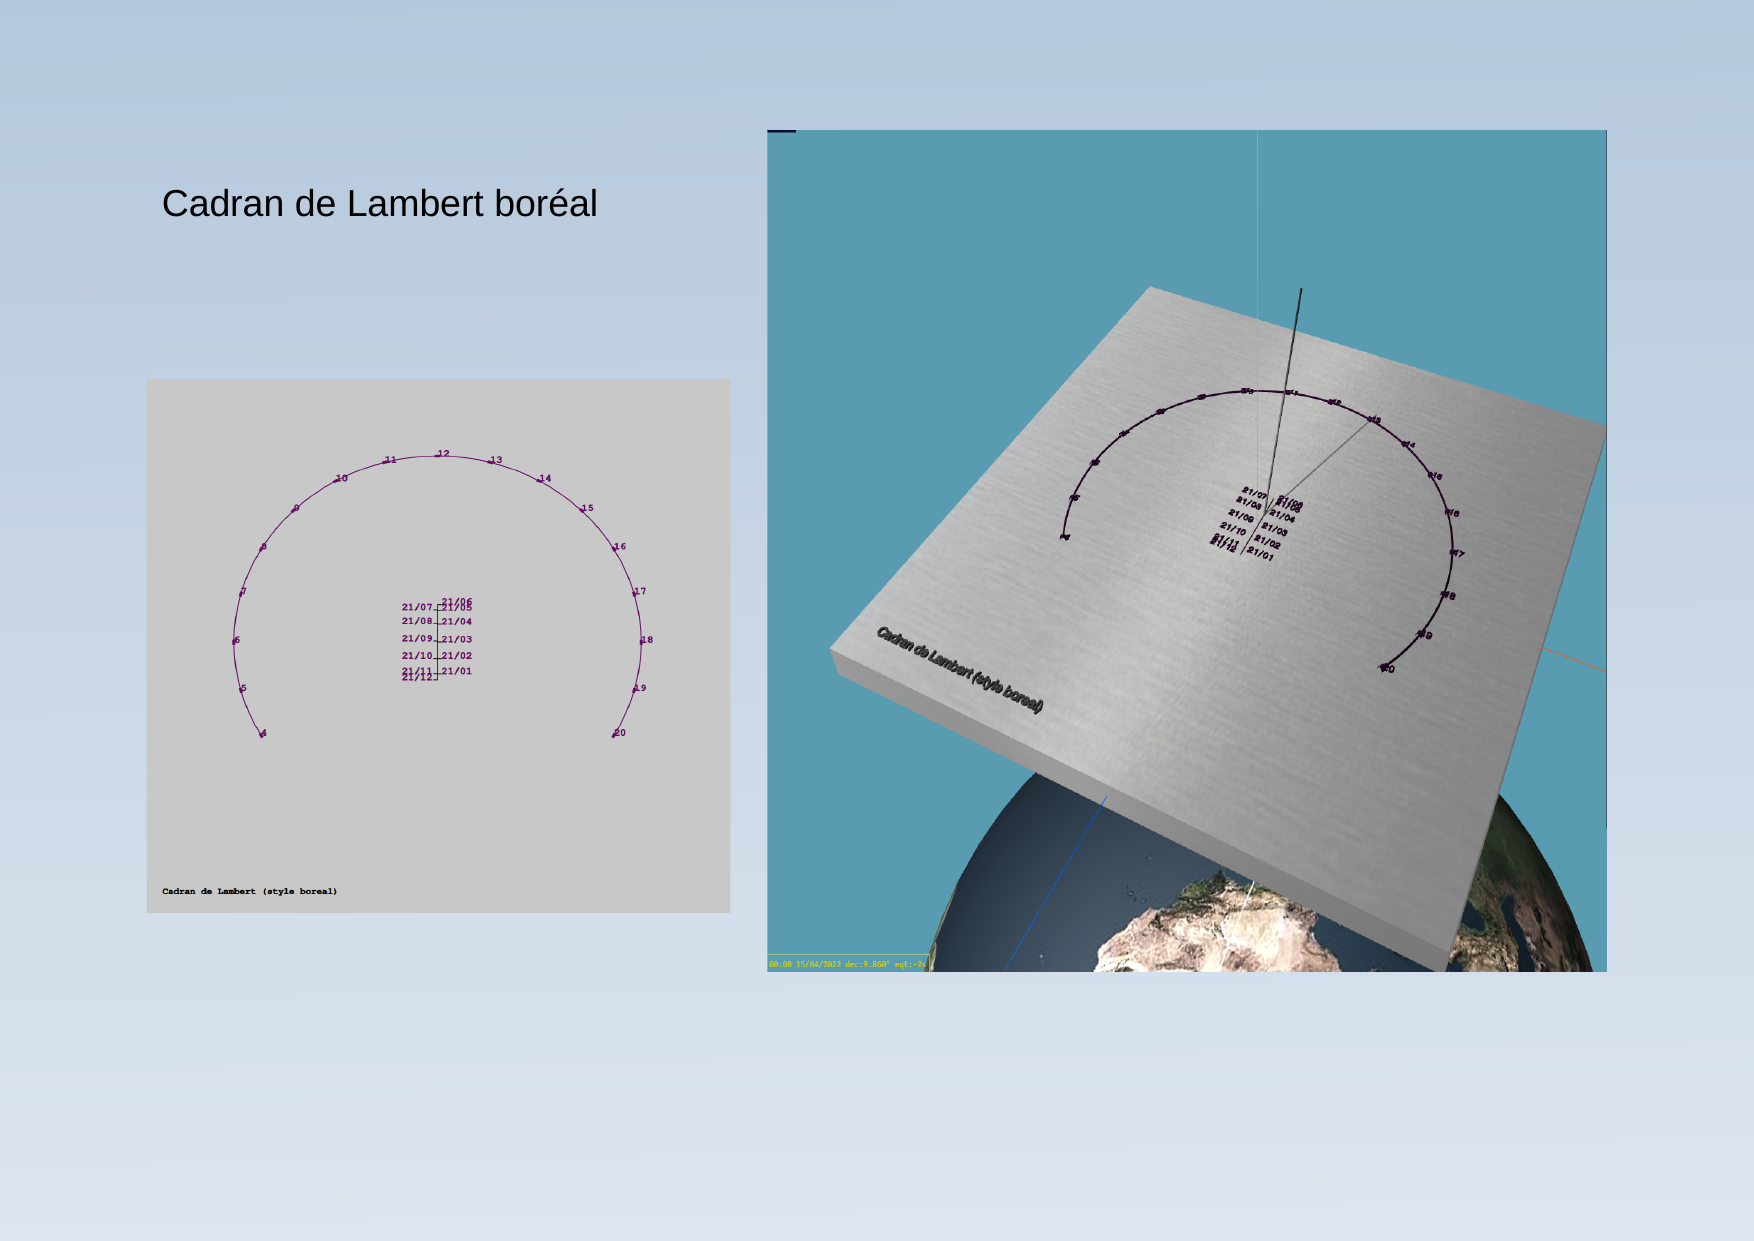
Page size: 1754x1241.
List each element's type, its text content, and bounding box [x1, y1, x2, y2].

picture [146, 379, 731, 913]
title Cadran de Lambert boréal [88, 130, 673, 273]
picture [767, 129, 1608, 972]
